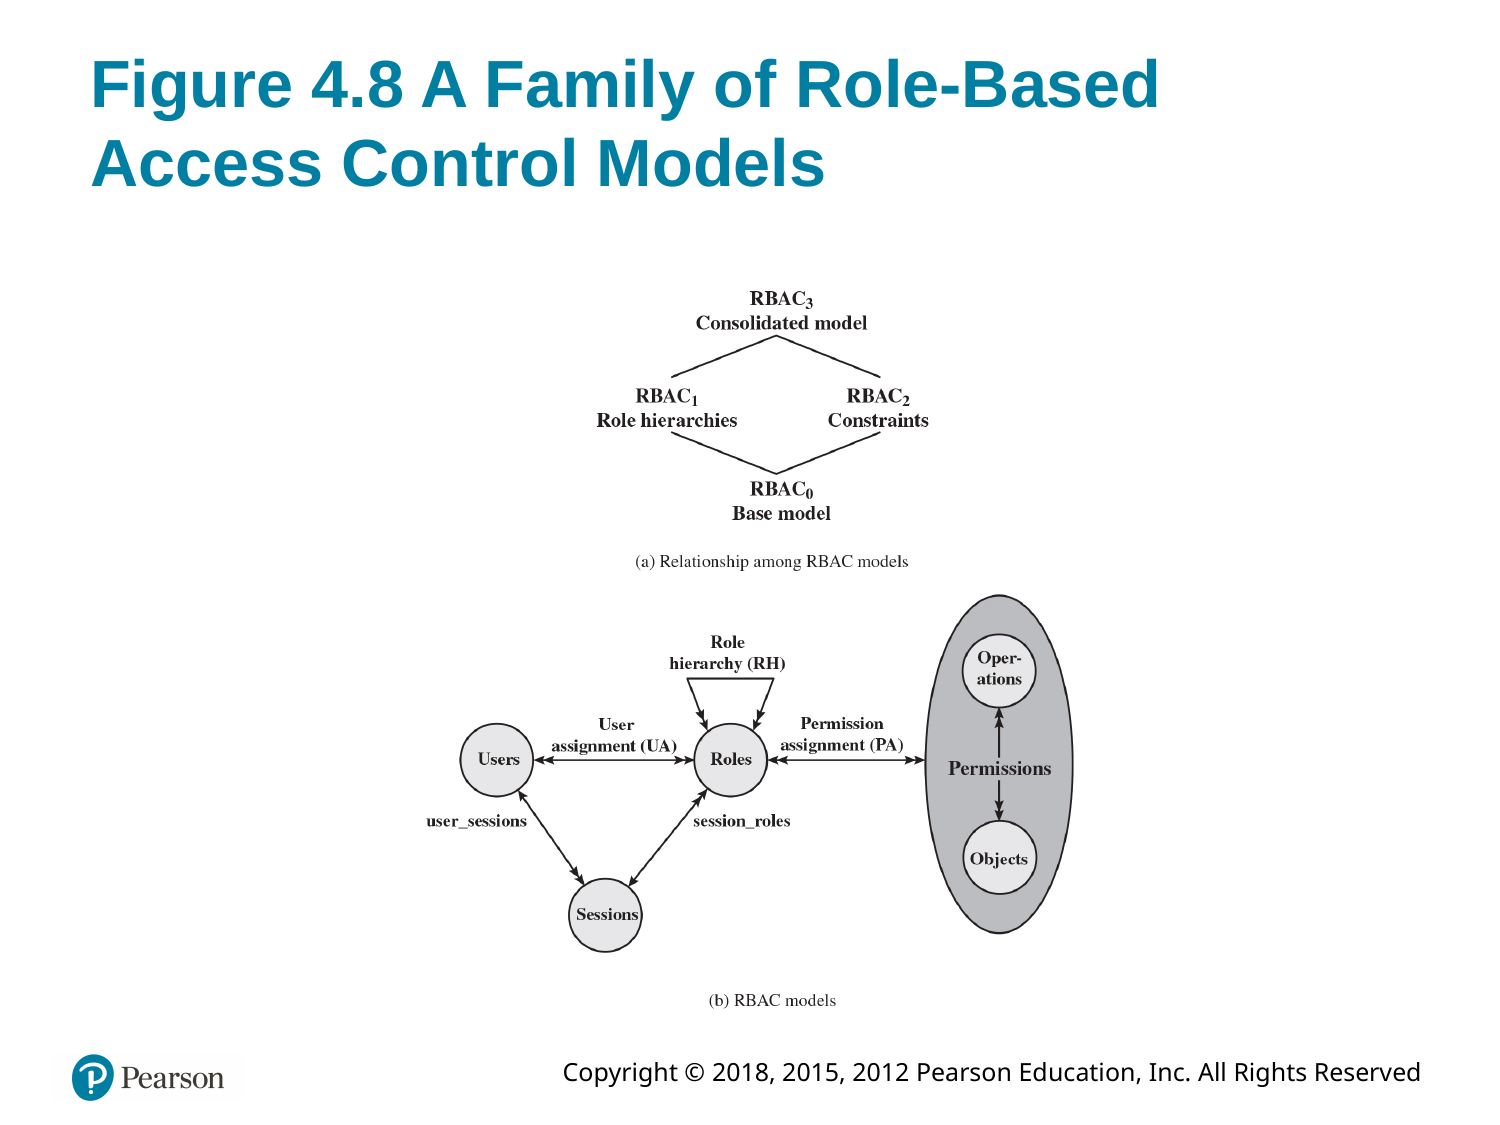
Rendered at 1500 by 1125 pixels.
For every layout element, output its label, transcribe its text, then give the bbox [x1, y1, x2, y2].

picture [51, 1053, 245, 1102]
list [426, 291, 1074, 1009]
title Figure 4.8 A Family of Role-Based Access Control Models [75, 35, 1425, 216]
